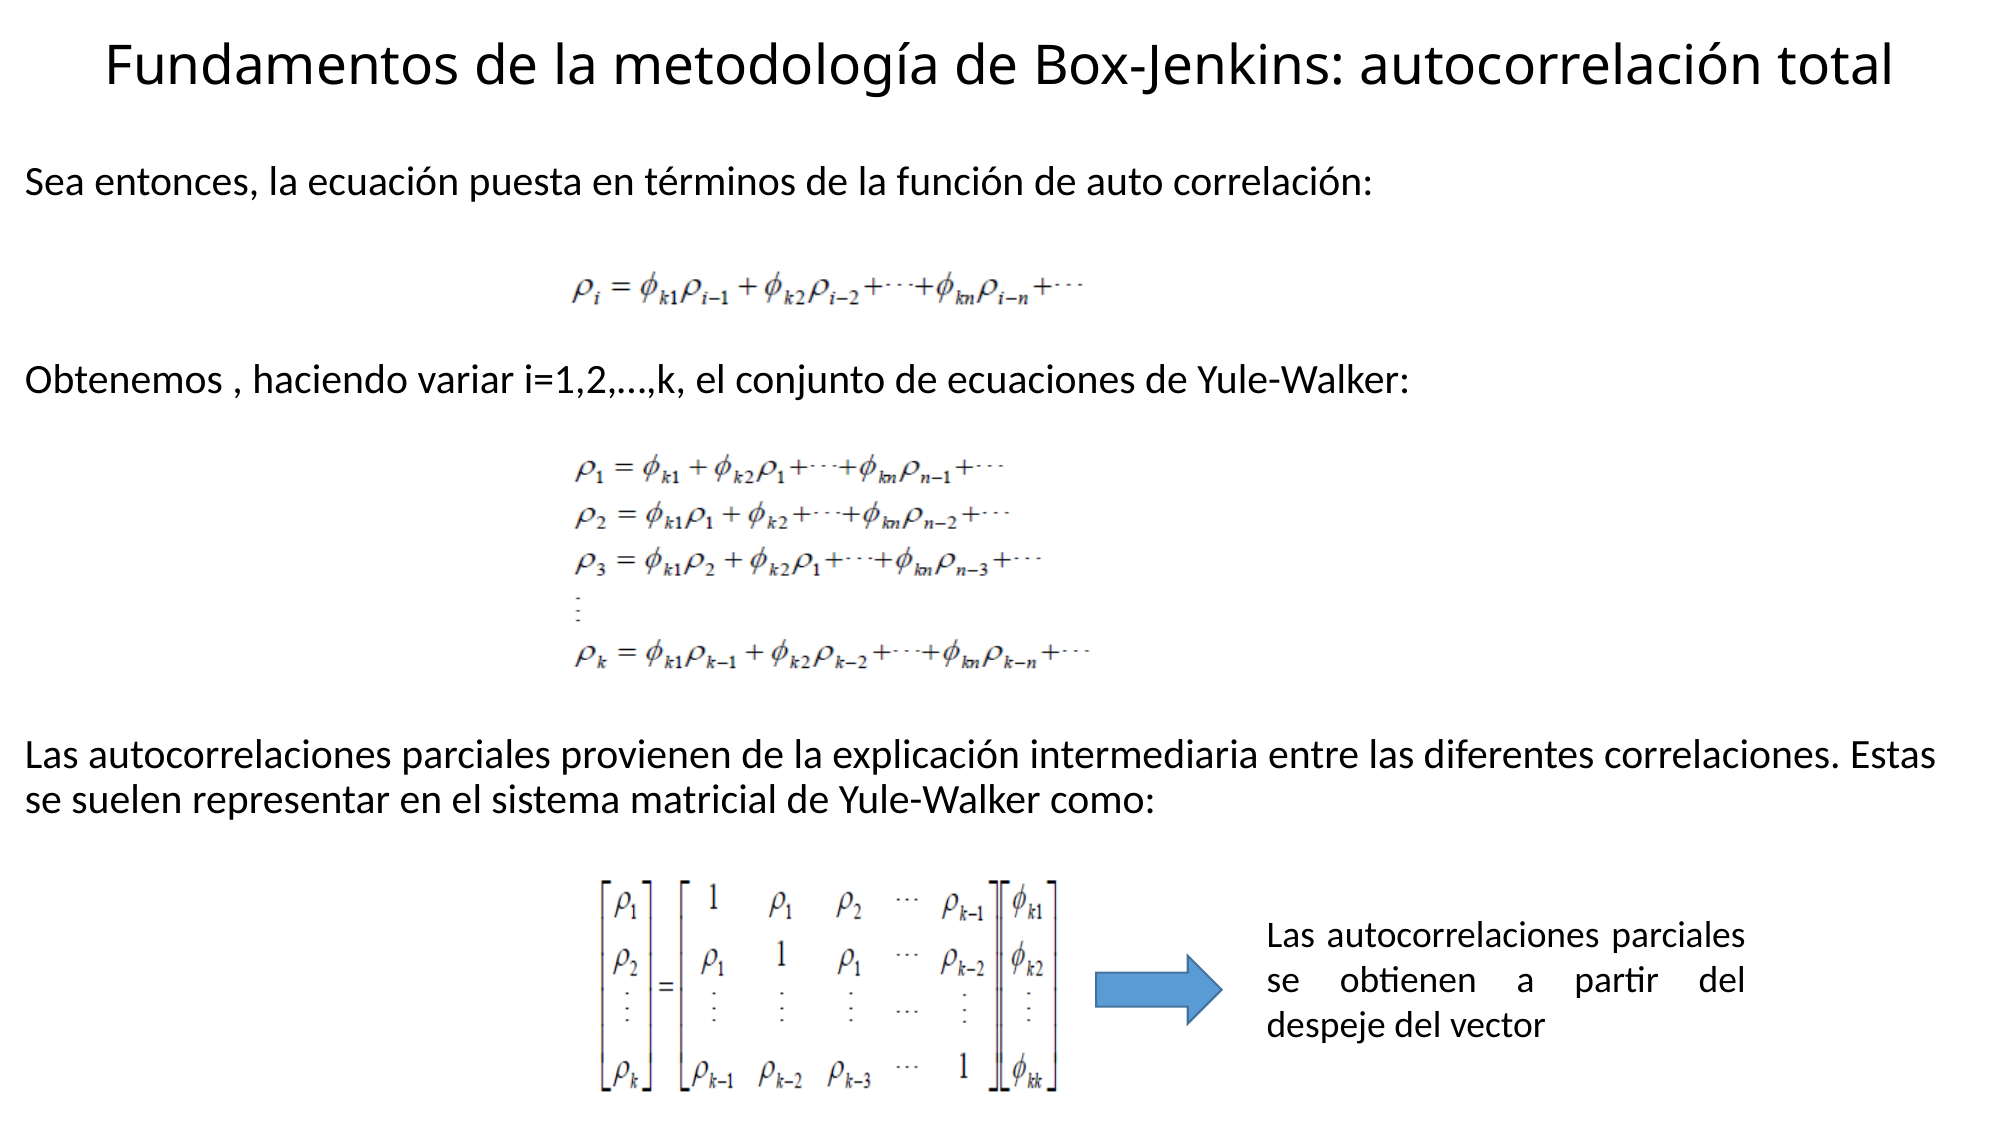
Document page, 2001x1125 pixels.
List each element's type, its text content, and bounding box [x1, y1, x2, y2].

picture [570, 446, 1097, 678]
picture [570, 264, 1090, 314]
text_box [1095, 953, 1224, 1027]
picture [598, 879, 1061, 1100]
list Sea entonces, la ecuación puesta en términos de la función de auto correlación: Obtenemos , haciendo variar i=1,2,…,k, el conjunto de ecuaciones de Yule-Walker: Las autocorrelaciones parciales provienen de la explicación intermediaria entre las diferentes correlaciones. Estas se suelen representar en el sistema matricial de Yule-Walker como: [10, 152, 1988, 1115]
text_box Fundamentos de la metodología de Box-Jenkins: autocorrelación total [0, 5, 2000, 129]
